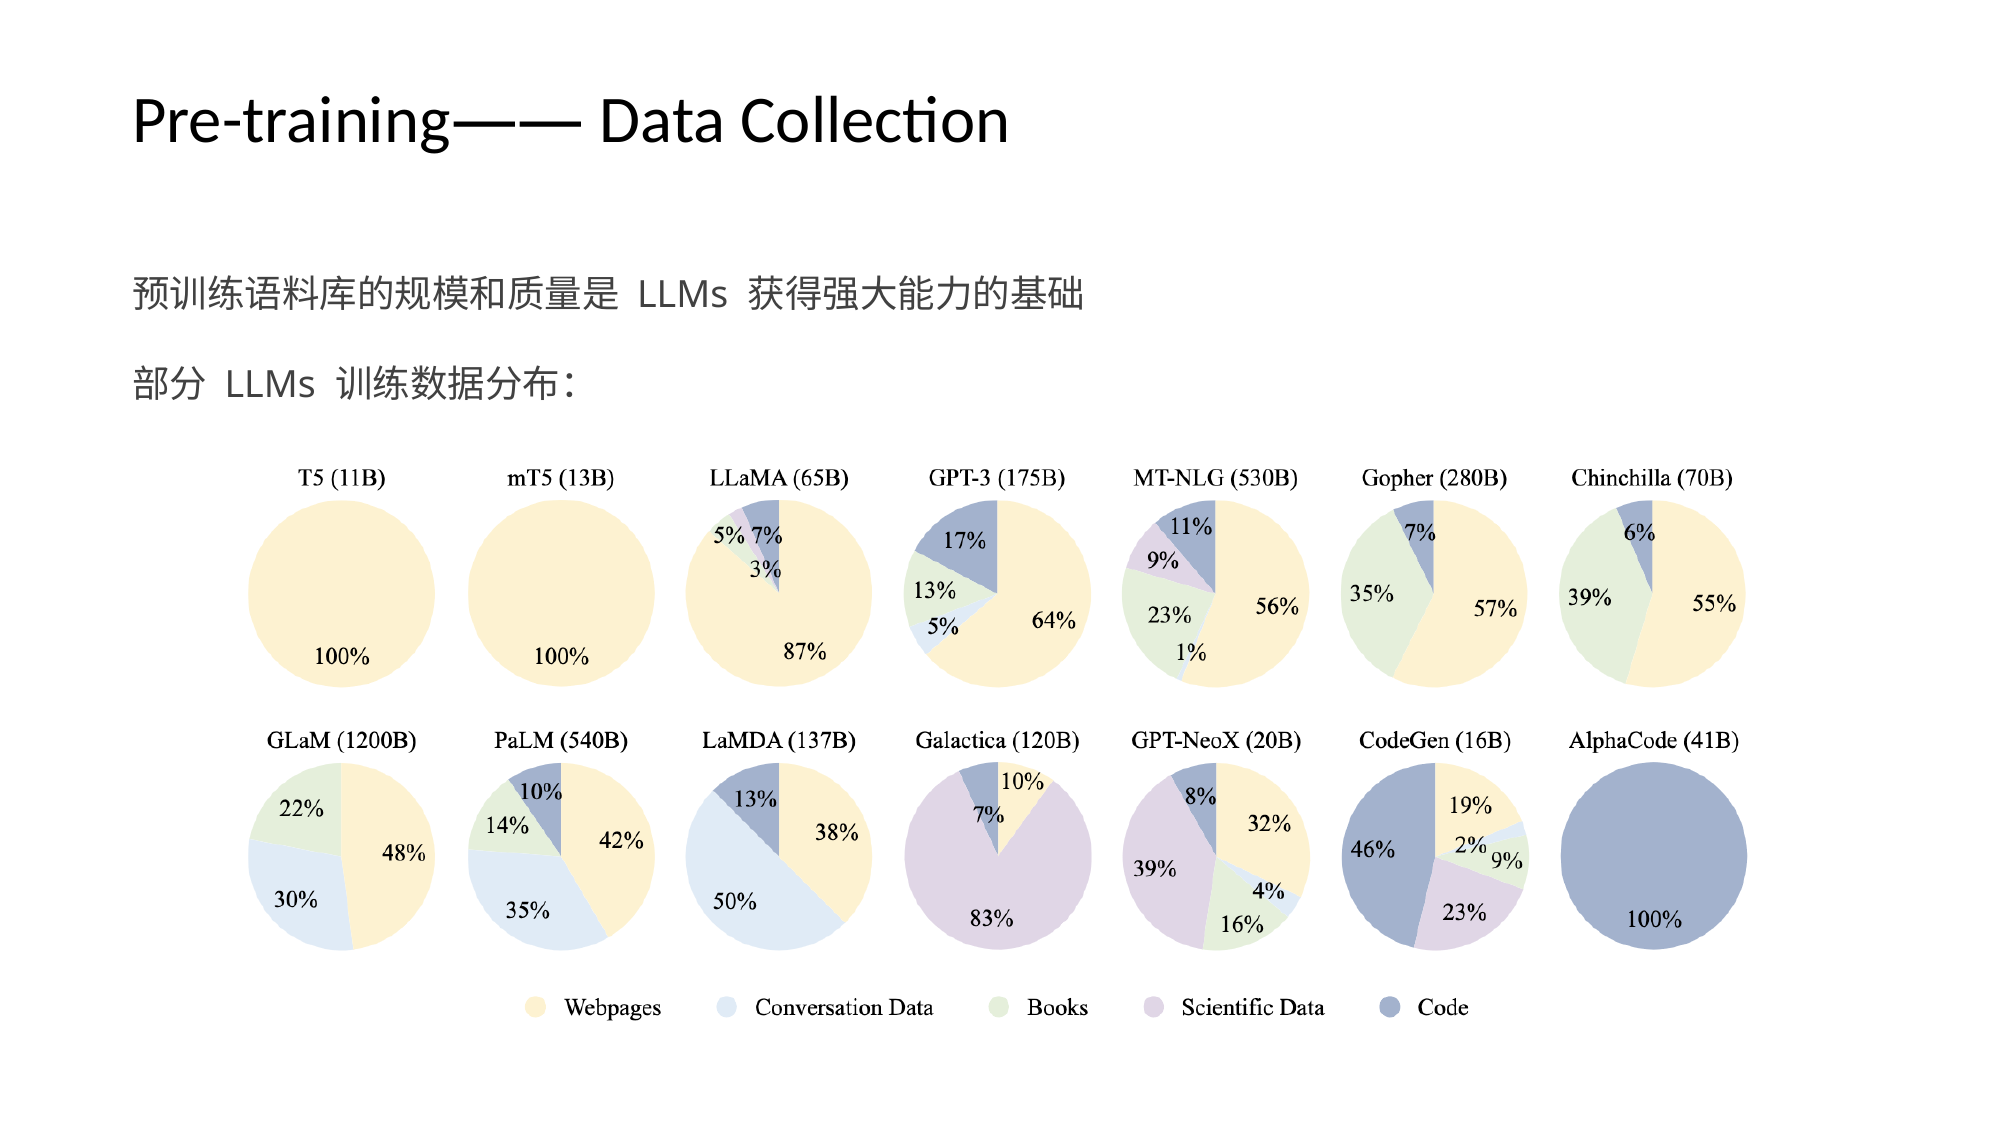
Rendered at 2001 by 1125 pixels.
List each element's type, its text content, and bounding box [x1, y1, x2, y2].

text_box 预训练语料库的规模和质量是 LLMs 获得强大能力的基础 部分 LLMs 训练数据分布： [117, 262, 1118, 413]
picture [203, 447, 1797, 1036]
text_box Pre-training—— Data Collection [117, 68, 1118, 163]
